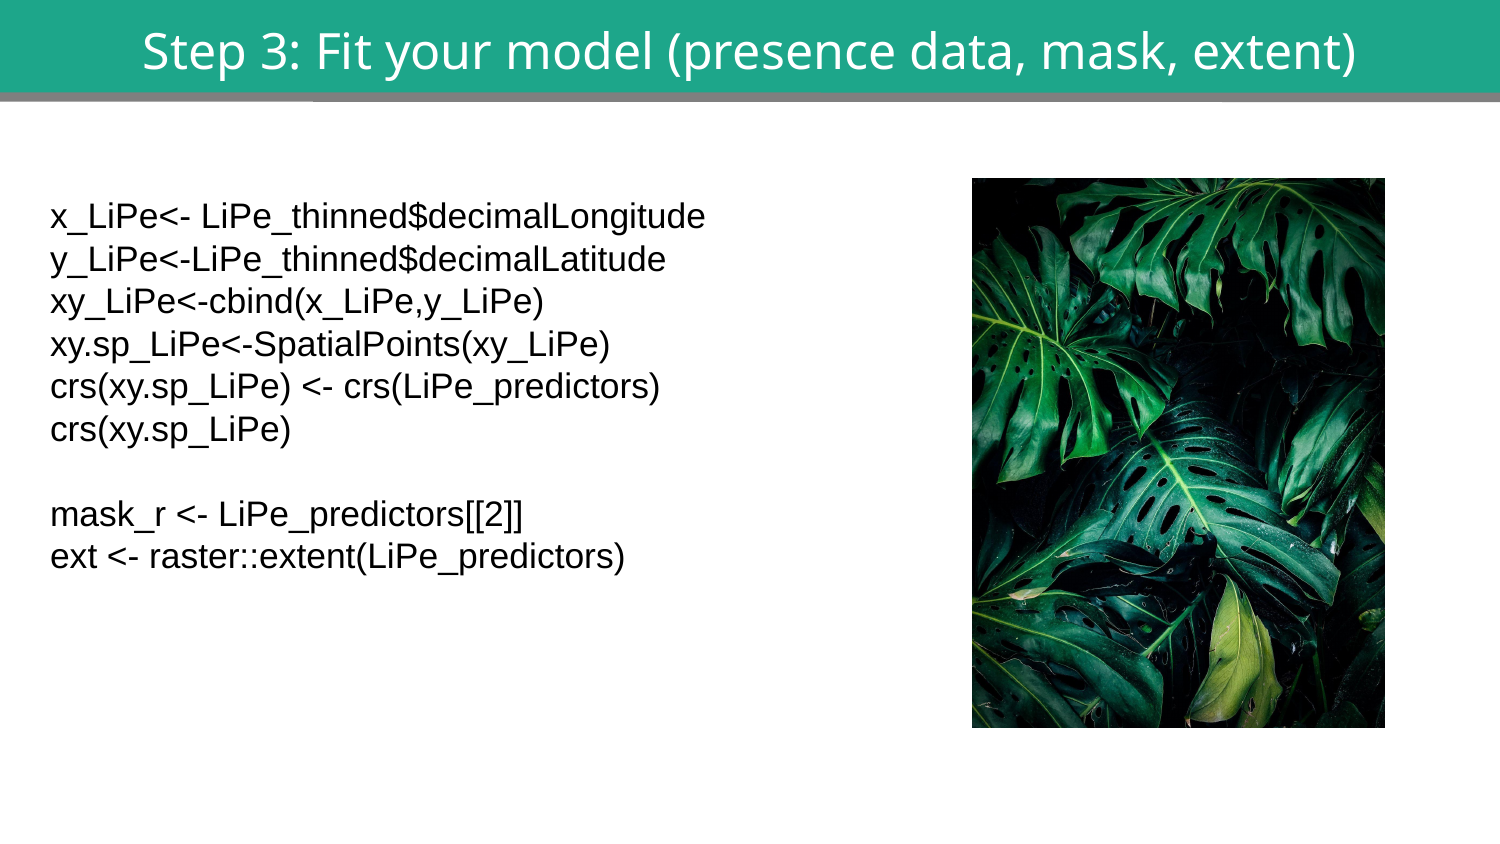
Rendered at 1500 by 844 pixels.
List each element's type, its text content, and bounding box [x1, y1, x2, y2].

picture [972, 178, 1385, 728]
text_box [0, 0, 1500, 99]
text_box x_LiPe<- LiPe_thinned$decimalLongitude y_LiPe<-LiPe_thinned$decimalLatitude xy_LiPe<-cbind(x_LiPe,y_LiPe) xy.sp_LiPe<-SpatialPoints(xy_LiPe) crs(xy.sp_LiPe) <- crs(LiPe_predictors) crs(xy.sp_LiPe) mask_r <- LiPe_predictors[[2]] ext <- raster::extent(LiPe_predictors) [35, 178, 1321, 796]
